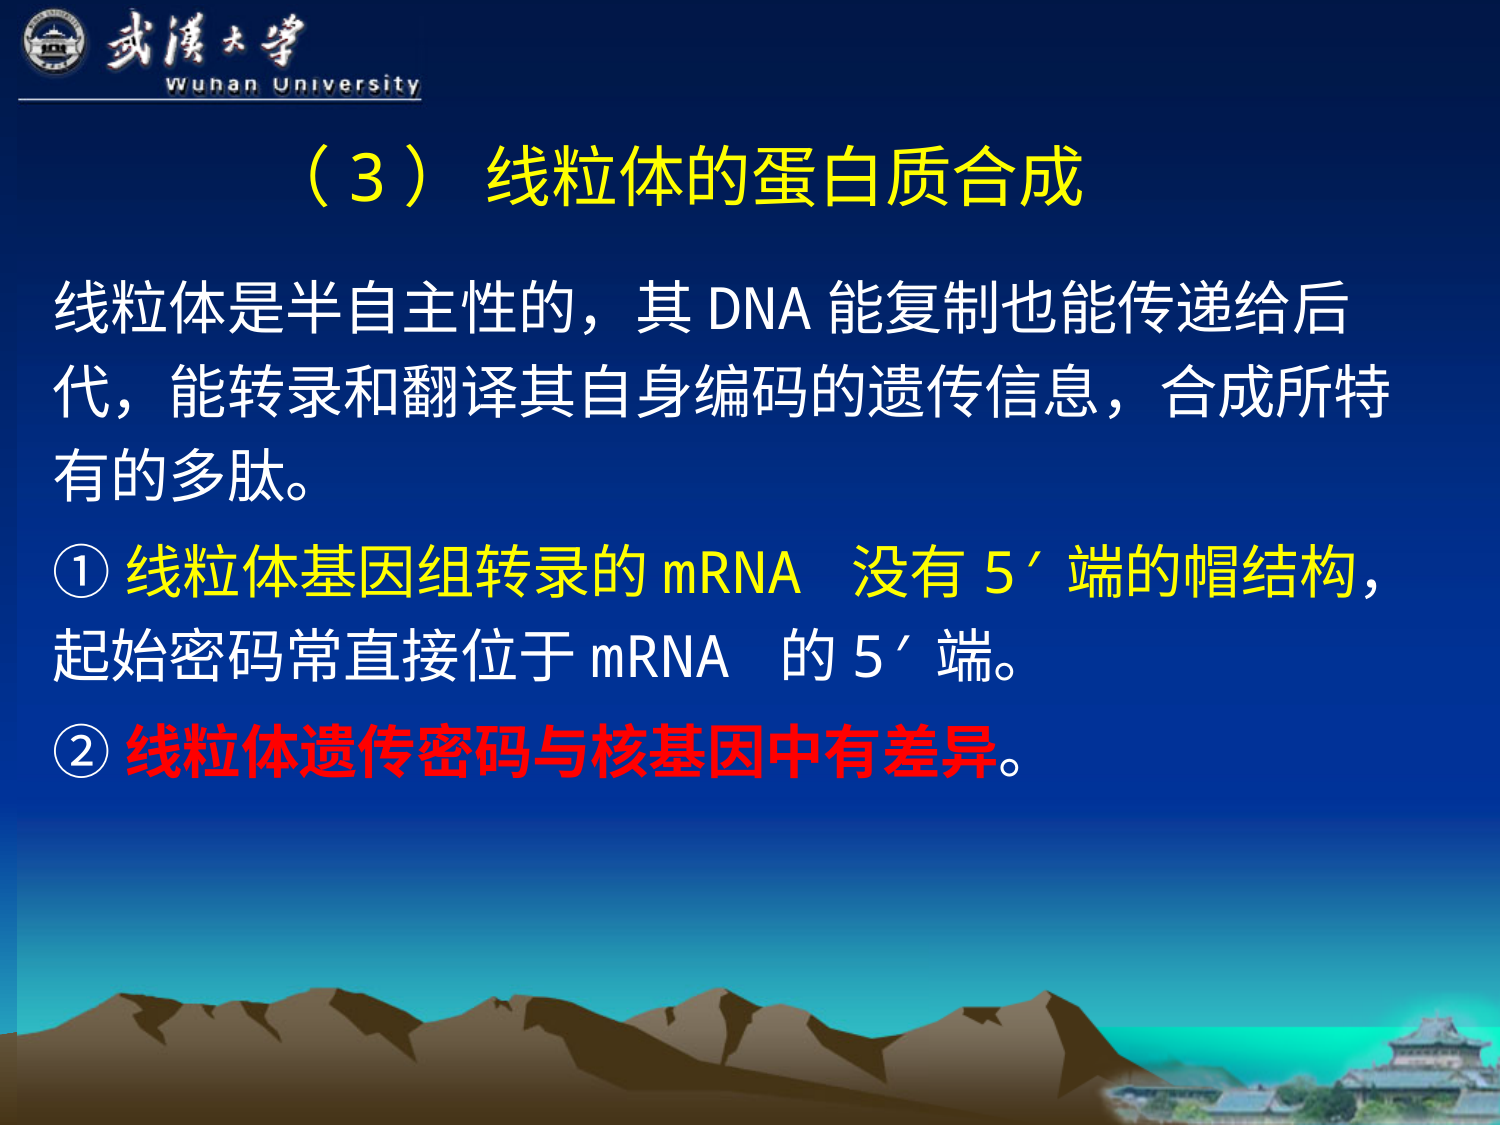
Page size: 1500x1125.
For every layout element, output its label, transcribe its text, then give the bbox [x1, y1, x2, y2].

picture [17, 4, 1500, 1125]
list 线粒体是半自主性的，其DNA能复制也能传递给后代，能转录和翻译其自身编码的遗传信息，合成所特有的多肽。 ①线粒体基因组转录的mRNA 没有5′端的帽结构，起始密码常直接位于mRNA 的5′端。 ②线粒体遗传密码与核基因中有差异。 [37, 249, 1451, 1063]
title （3） 线粒体的蛋白质合成 [0, 99, 1351, 251]
